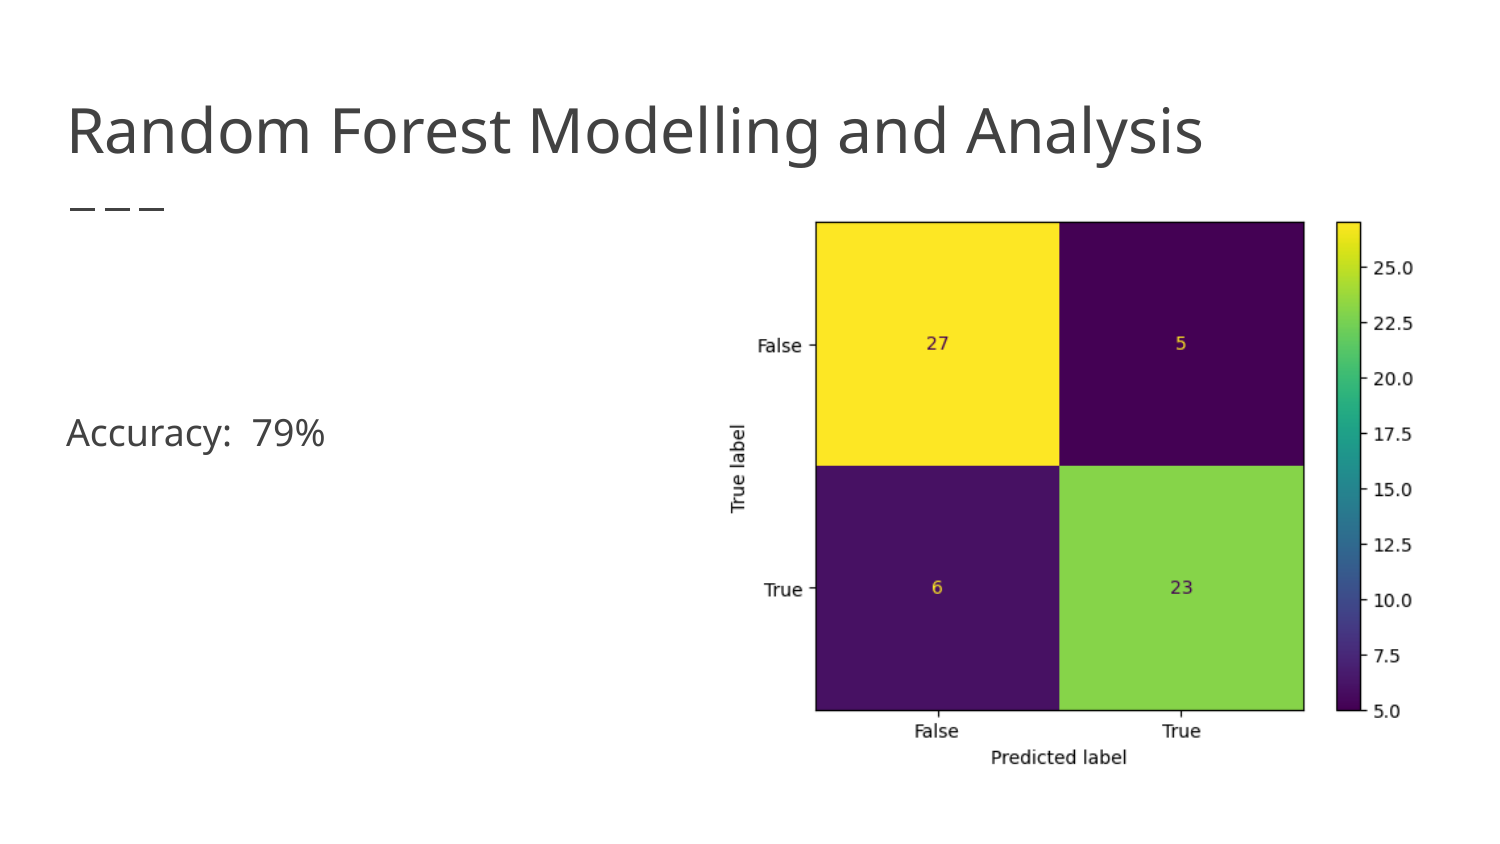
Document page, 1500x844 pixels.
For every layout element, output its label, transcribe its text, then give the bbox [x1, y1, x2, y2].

picture [718, 210, 1426, 780]
title Random Forest Modelling and Analysis [51, 61, 1449, 182]
list Accuracy: 79% [51, 240, 713, 750]
